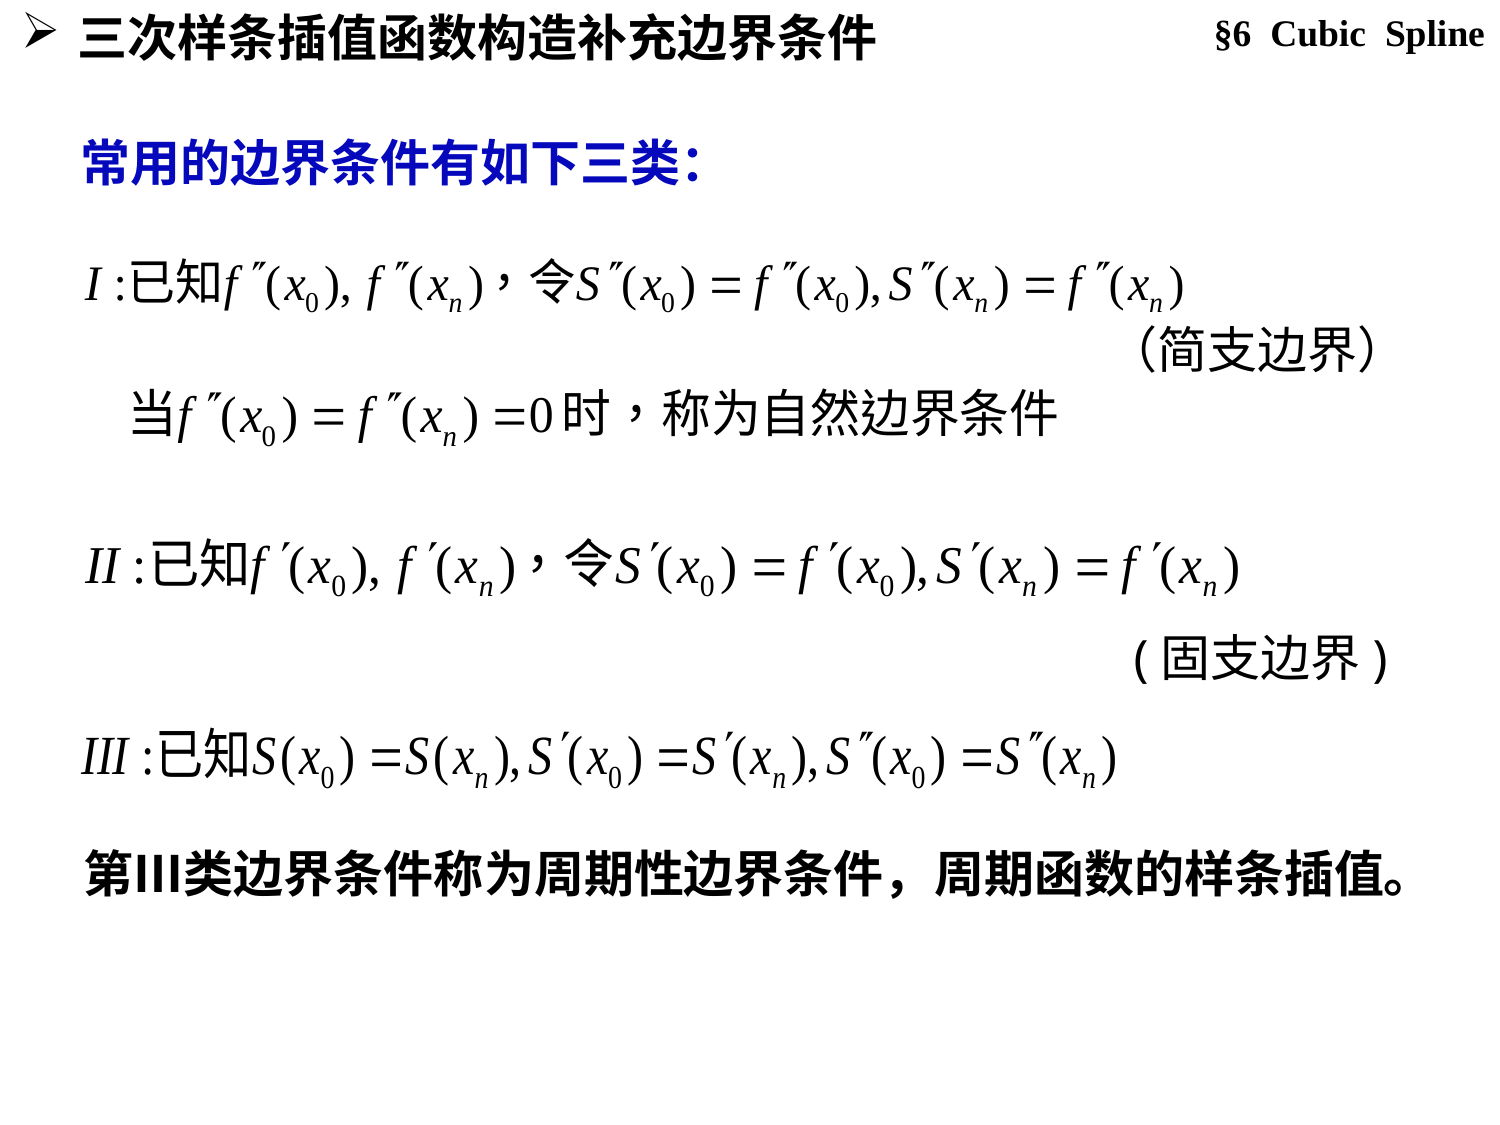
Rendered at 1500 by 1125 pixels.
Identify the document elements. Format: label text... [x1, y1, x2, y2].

text_box §6 Cubic Spline [1124, 0, 1500, 63]
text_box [76, 250, 1193, 325]
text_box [76, 529, 1250, 610]
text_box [123, 381, 1066, 459]
text_box 三次样条插值函数构造补充边界条件 [6, 0, 928, 74]
text_box （简支边界） [1092, 311, 1500, 387]
text_box 第Ⅲ类边界条件称为周期性边界条件，周期函数的样条插值。 [69, 834, 1417, 910]
text_box (固支边界) [1118, 604, 1474, 694]
text_box 常用的边界条件有如下三类： [65, 123, 1354, 199]
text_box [72, 718, 1128, 802]
